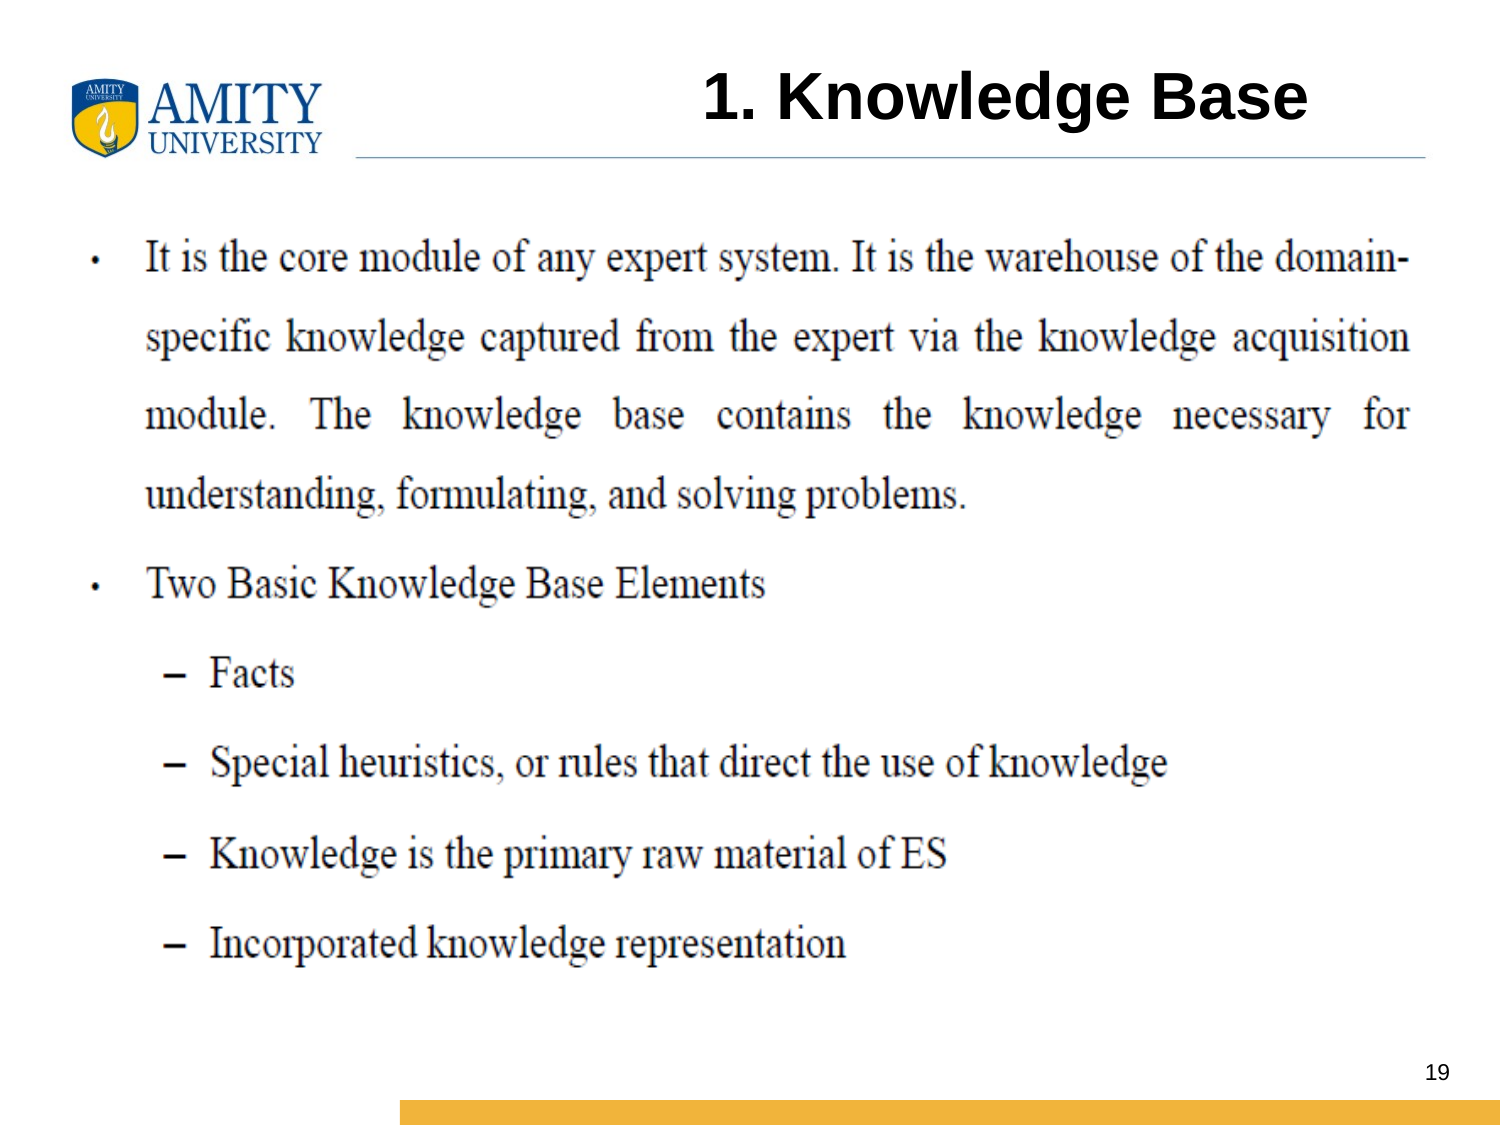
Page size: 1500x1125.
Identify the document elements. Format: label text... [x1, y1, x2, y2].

slide_number 19 [1115, 1049, 1466, 1125]
title 1. Knowledge Base [587, 45, 1425, 185]
picture [0, 0, 1500, 1051]
